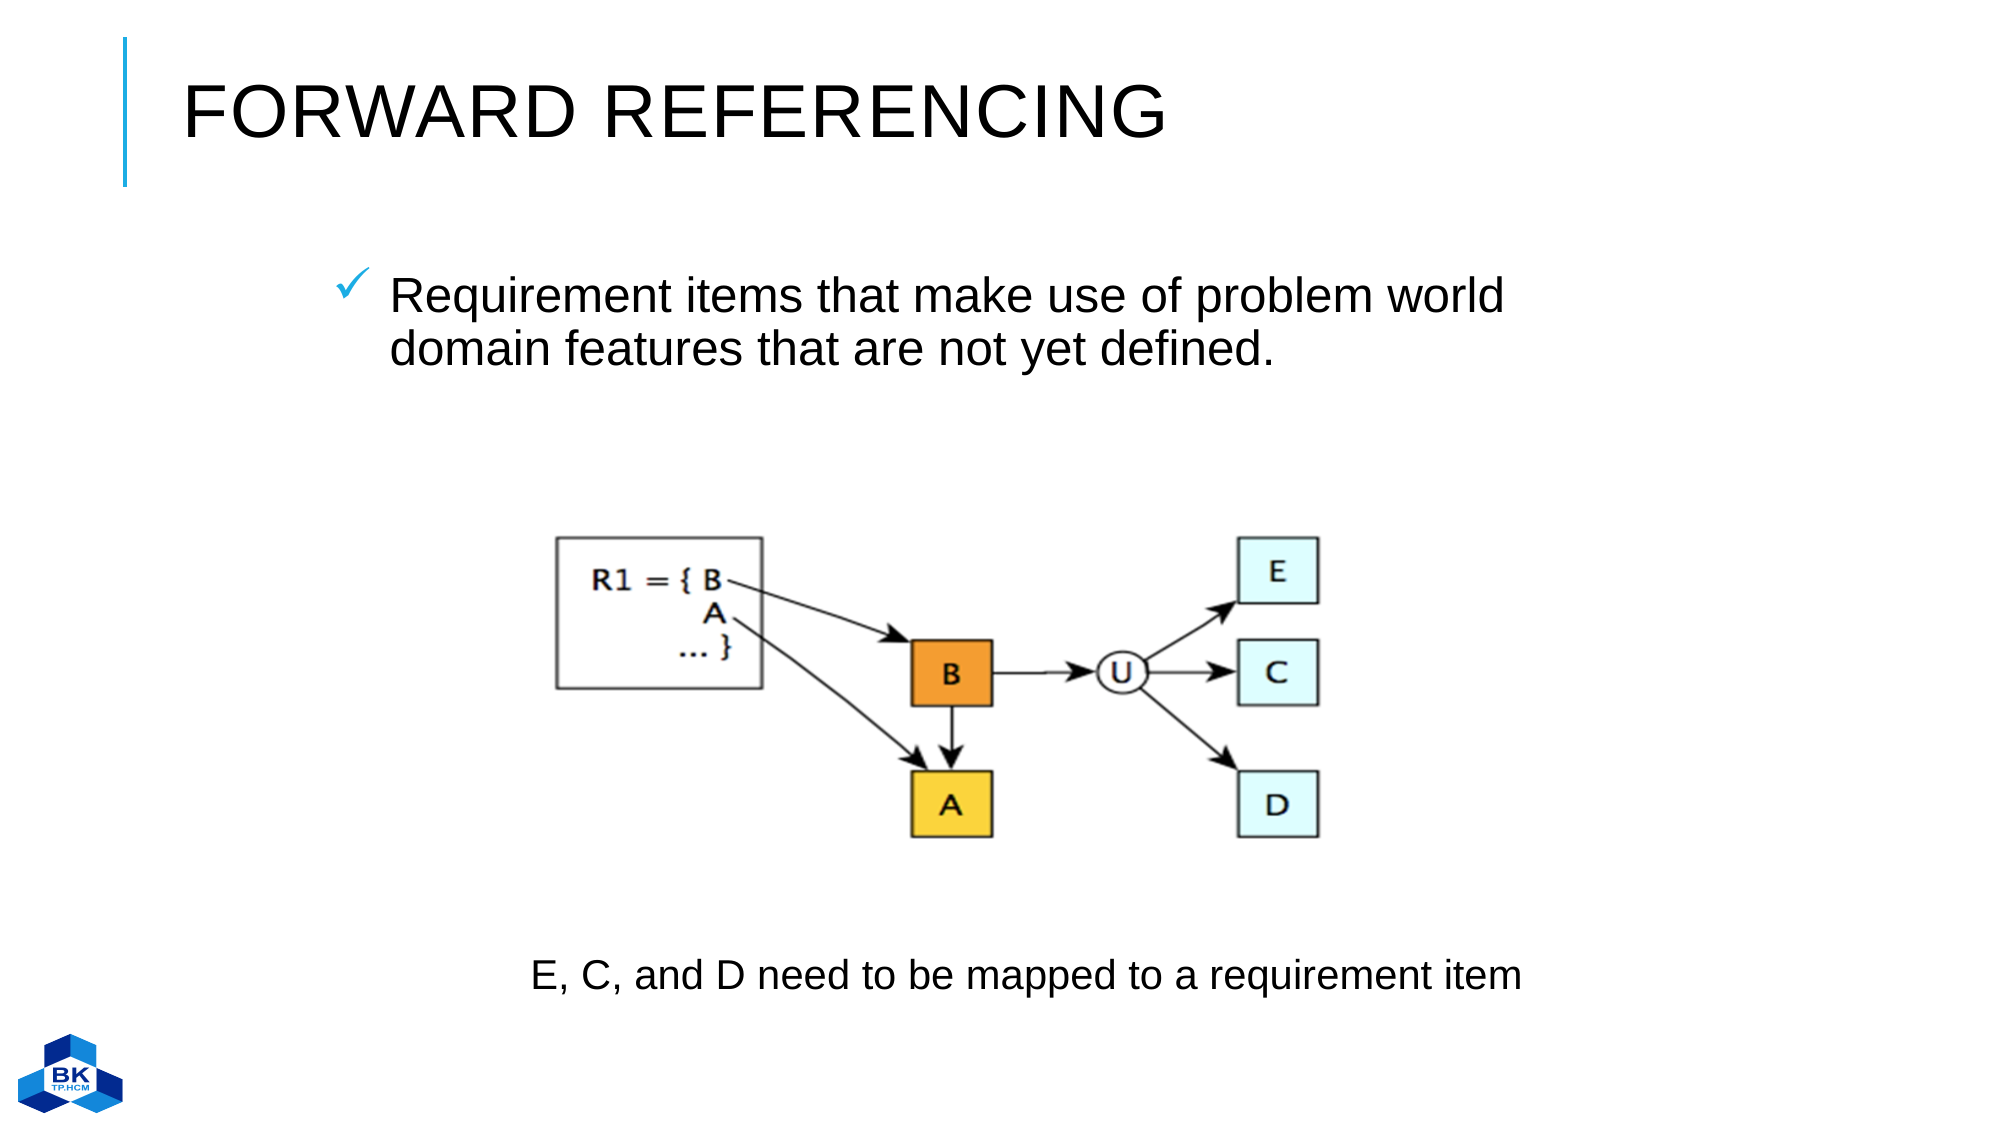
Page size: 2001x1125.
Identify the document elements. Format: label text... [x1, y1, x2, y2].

list Requirement items that make use of problem world domain features that are not yet defined. [324, 262, 1675, 445]
text_box E, C, and D need to be mapped to a requirement item [515, 940, 1697, 1006]
picture [515, 503, 1355, 866]
picture [0, 1027, 143, 1125]
title Forward referencing [168, 15, 1938, 216]
